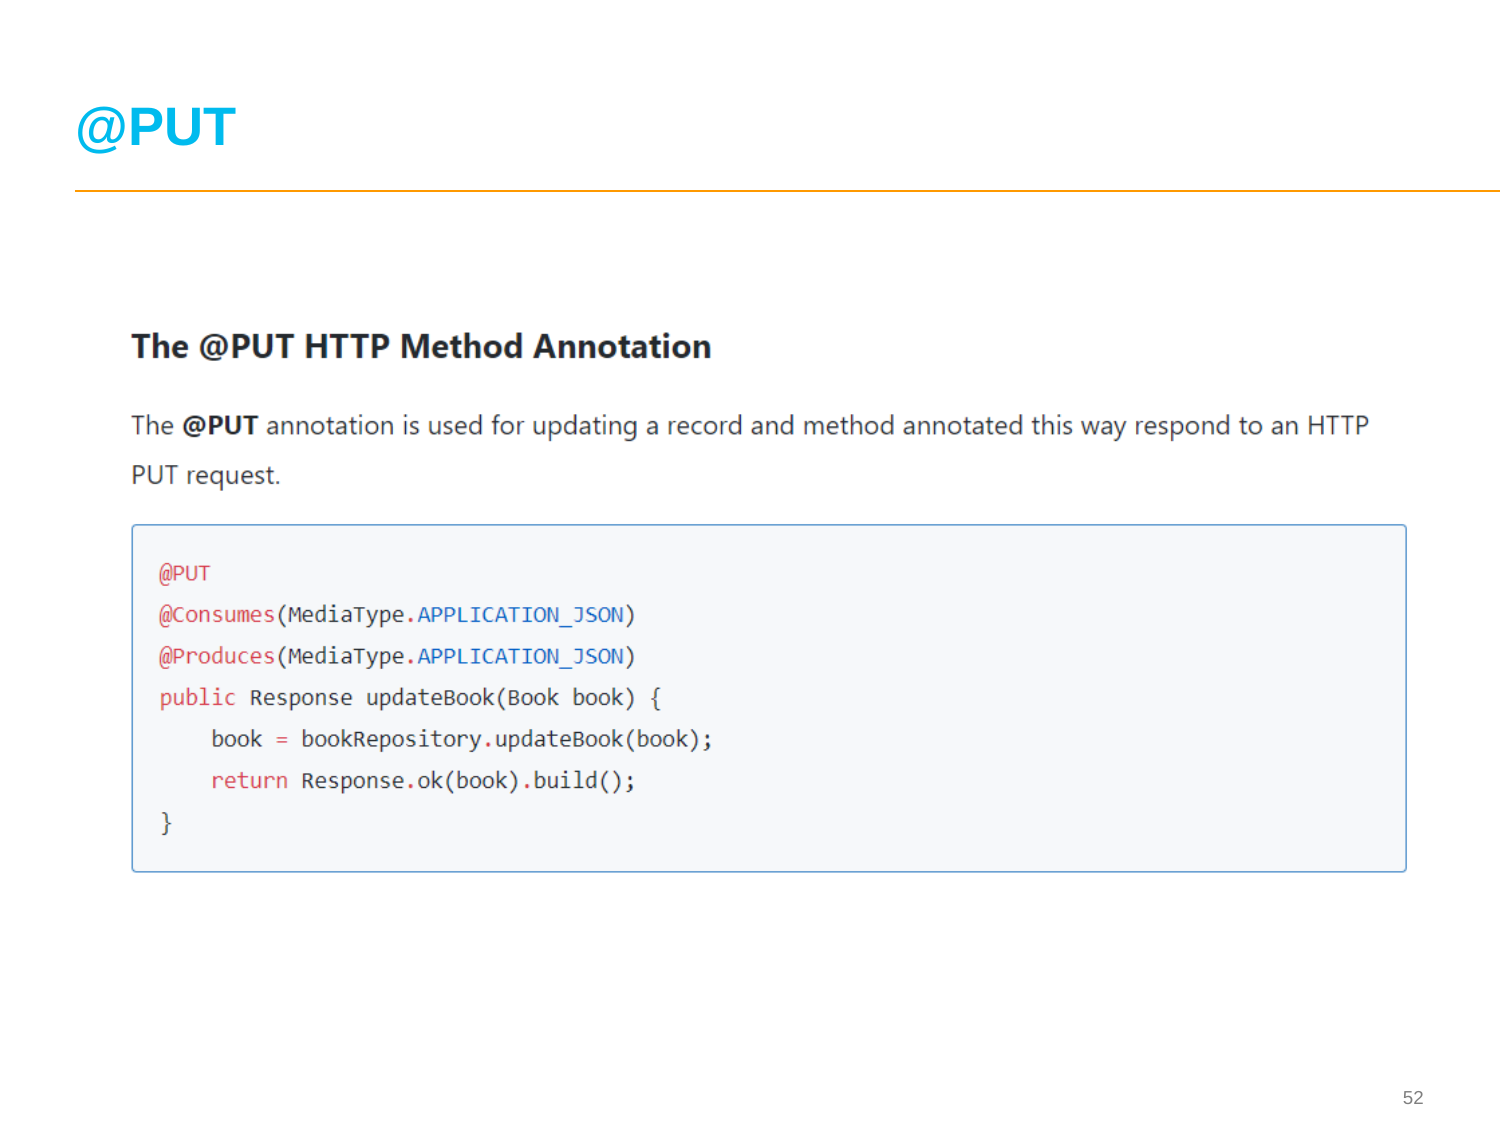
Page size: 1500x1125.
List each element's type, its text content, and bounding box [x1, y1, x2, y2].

picture [75, 312, 1469, 913]
title @PUT [75, 27, 1422, 157]
